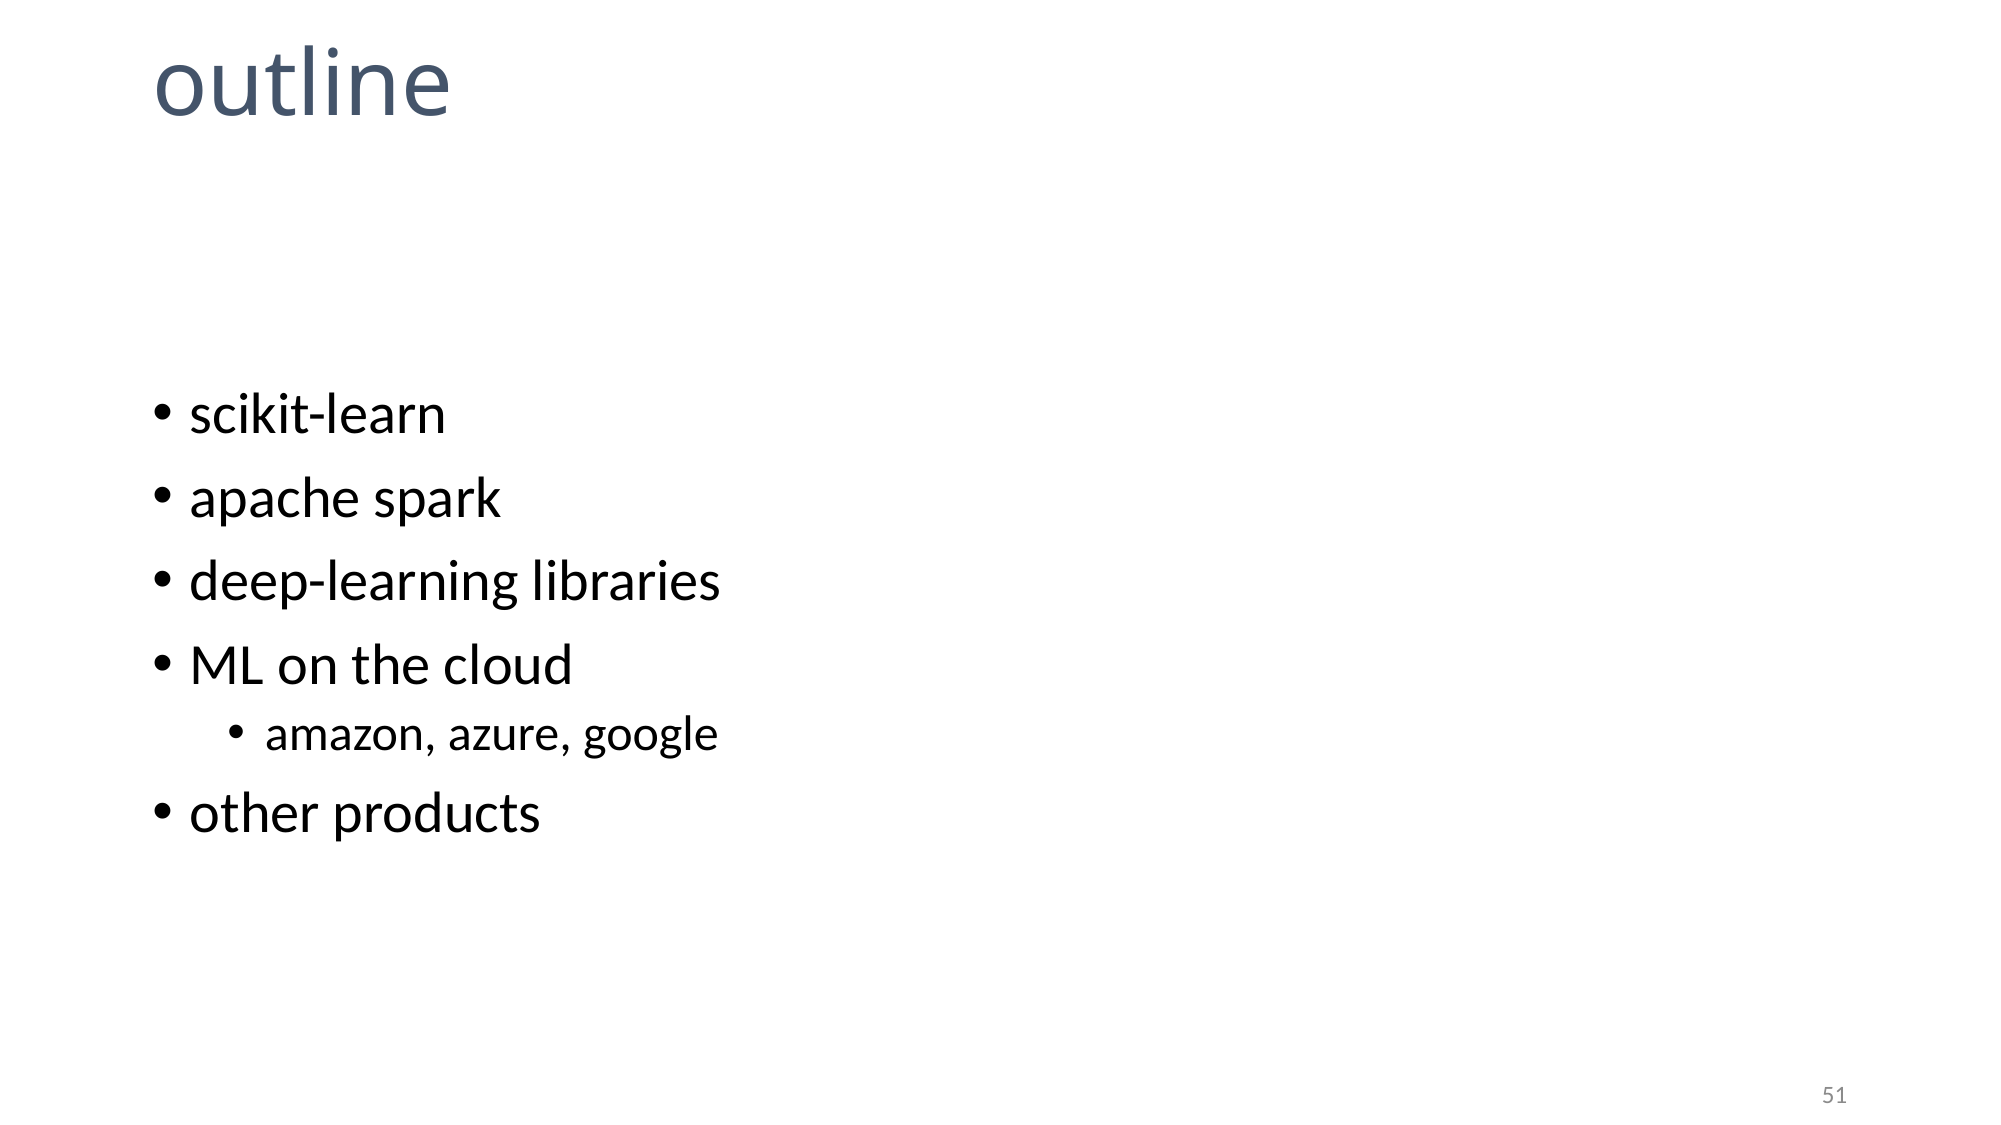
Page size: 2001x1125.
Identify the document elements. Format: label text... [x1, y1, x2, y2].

slide_number 51 [1412, 1064, 1863, 1124]
list scikit-learn apache spark deep-learning libraries ML on the cloud amazon, azure, google other products [137, 189, 1863, 1040]
title outline [137, 2, 1863, 170]
